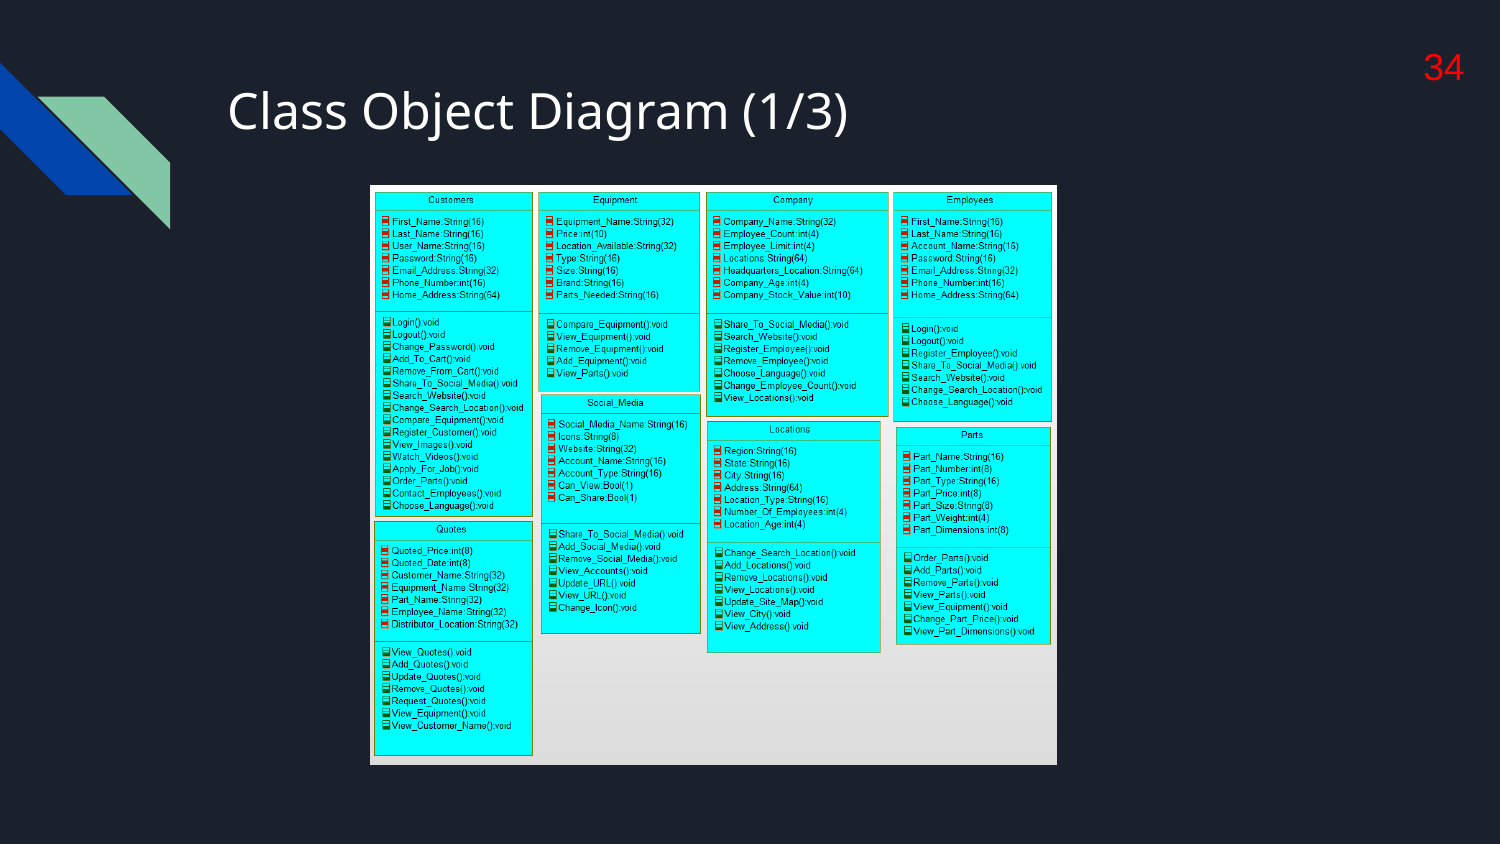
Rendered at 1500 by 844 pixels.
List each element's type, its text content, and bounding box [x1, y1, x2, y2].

picture [370, 185, 1057, 766]
title Class Object Diagram (1/3) [212, 64, 1368, 215]
slide_number 34 [1389, 32, 1480, 98]
